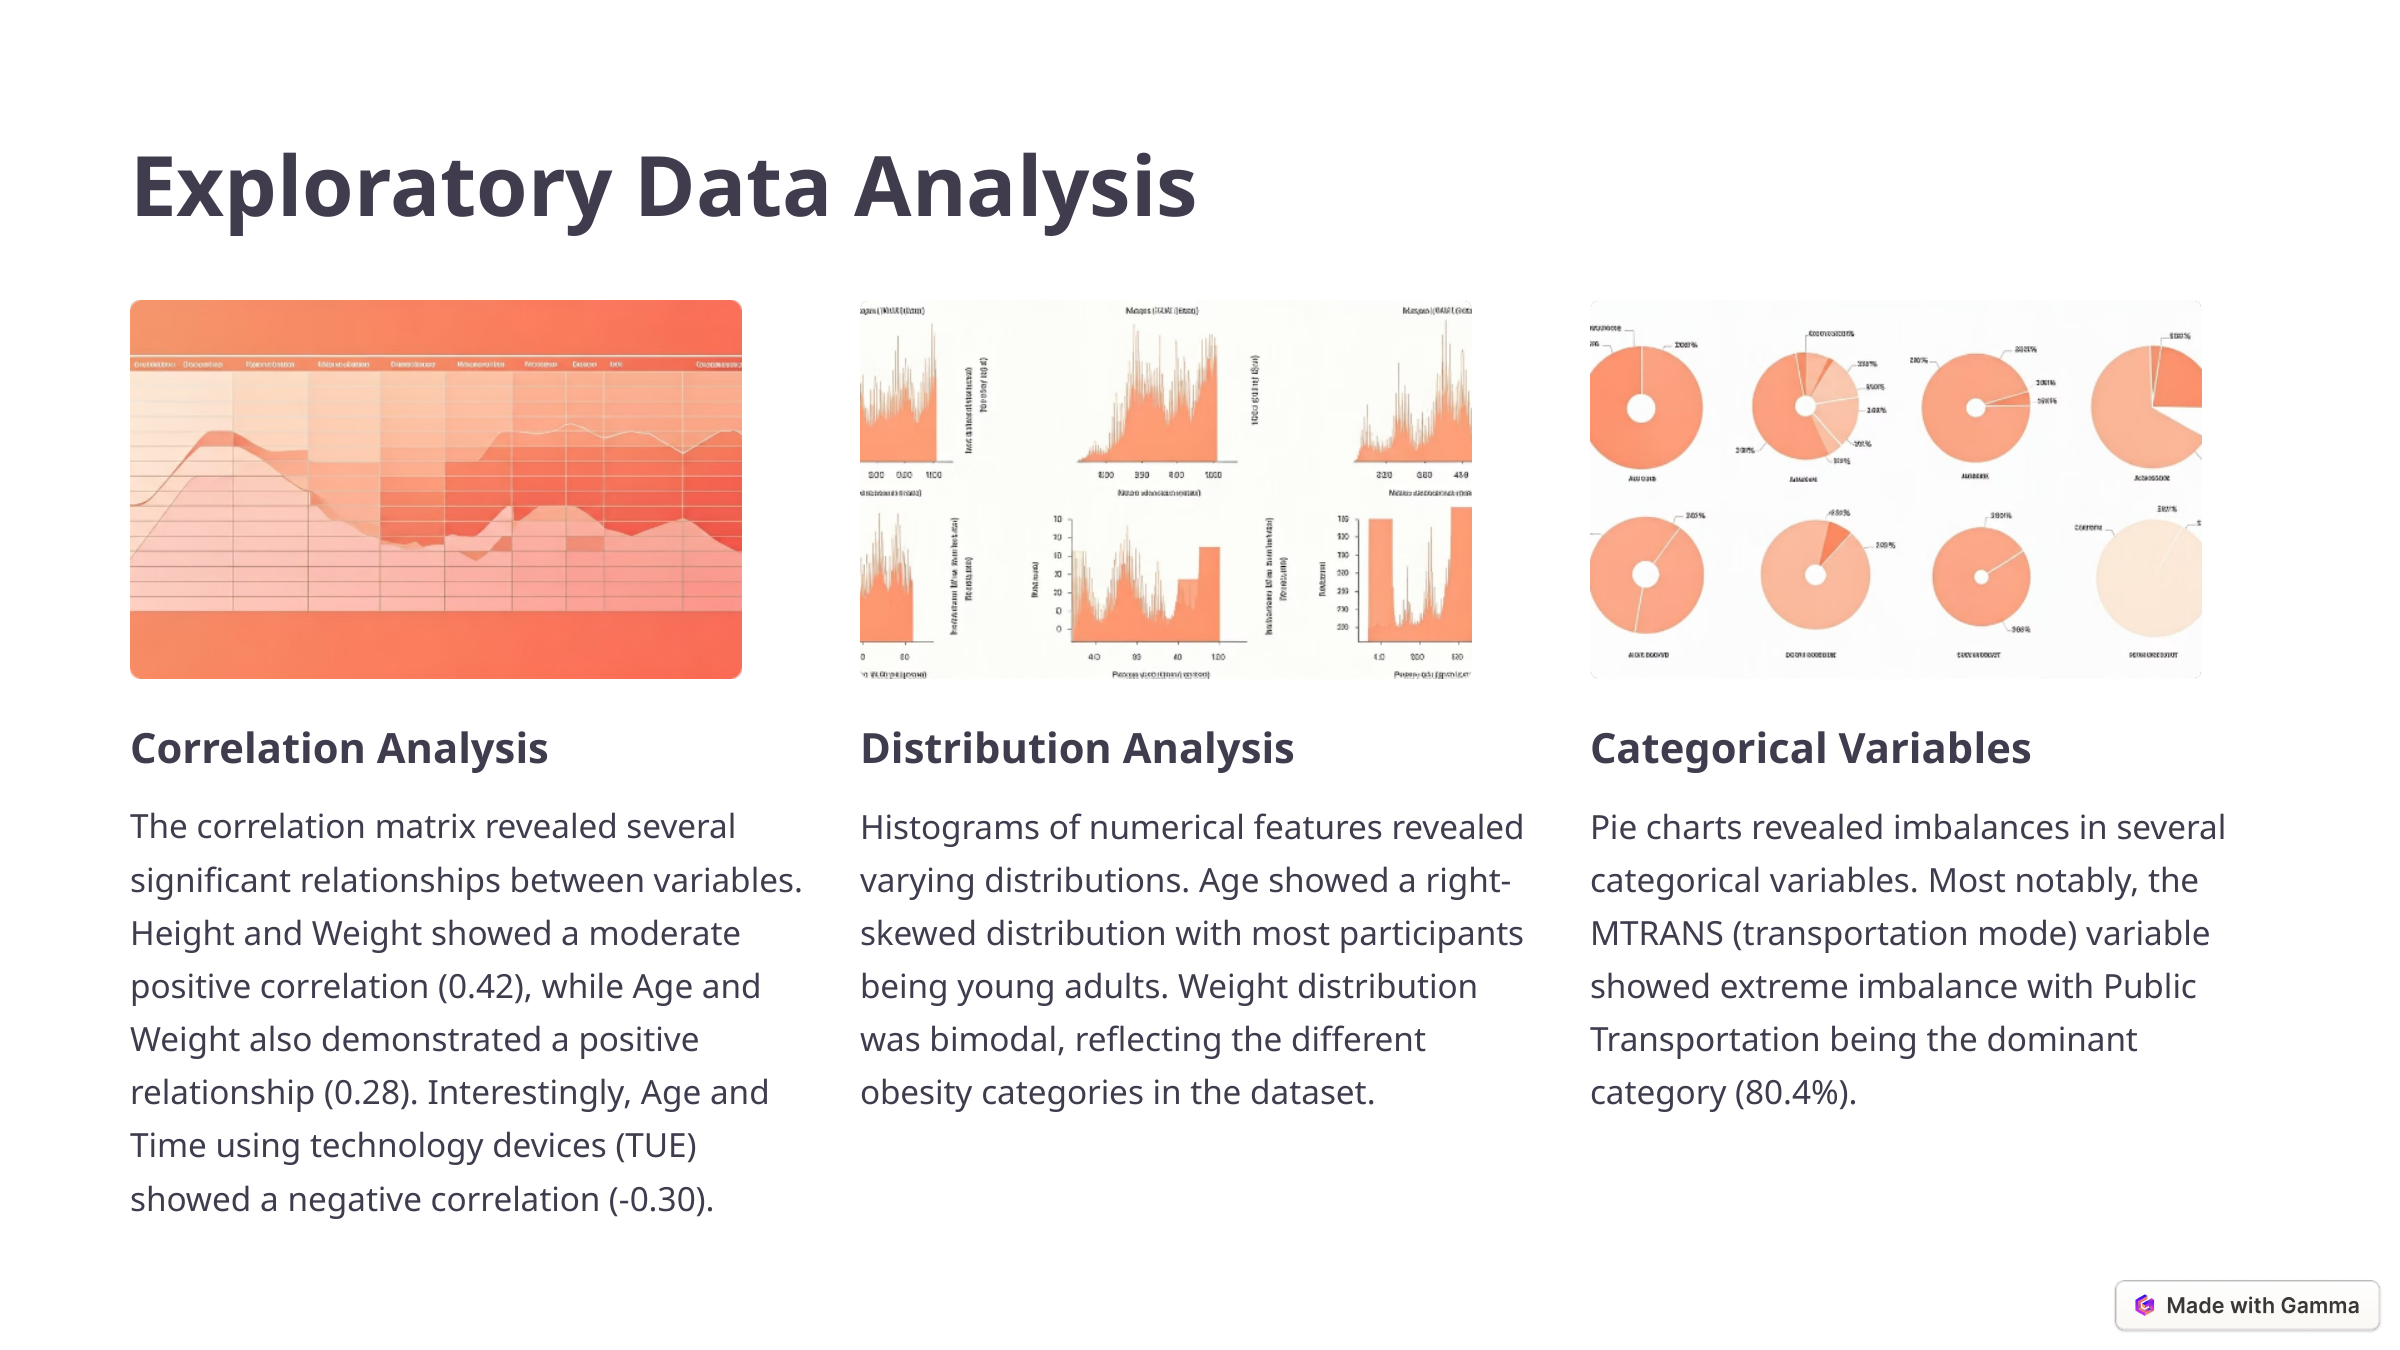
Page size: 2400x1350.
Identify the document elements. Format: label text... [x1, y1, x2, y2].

text_box Categorical Variables [1590, 720, 2022, 773]
text_box Histograms of numerical features revealed varying distributions. Age showed a right-skewed distribution with most participants being young adults. Weight distribution was bimodal, reflecting the different obesity categories in the dataset. [860, 792, 1540, 1115]
text_box Correlation Analysis [130, 720, 550, 773]
text_box The correlation matrix revealed several significant relationships between variables. Height and Weight showed a moderate positive correlation (0.42), while Age and Weight also demonstrated a positive relationship (0.28). Interestingly, Age and Time using technology devices (TUE) showed a negative correlation (-0.30). [130, 792, 810, 1222]
text_box Distribution Analysis [860, 720, 1301, 773]
picture [1589, 300, 2202, 679]
picture [2106, 1271, 2389, 1339]
text_box Exploratory Data Analysis [130, 128, 1205, 234]
picture [130, 300, 742, 679]
picture [860, 300, 1472, 679]
text_box Pie charts revealed imbalances in several categorical variables. Most notably, the MTRANS (transportation mode) variable showed extreme imbalance with Public Transportation being the dominant category (80.4%). [1590, 792, 2270, 1115]
